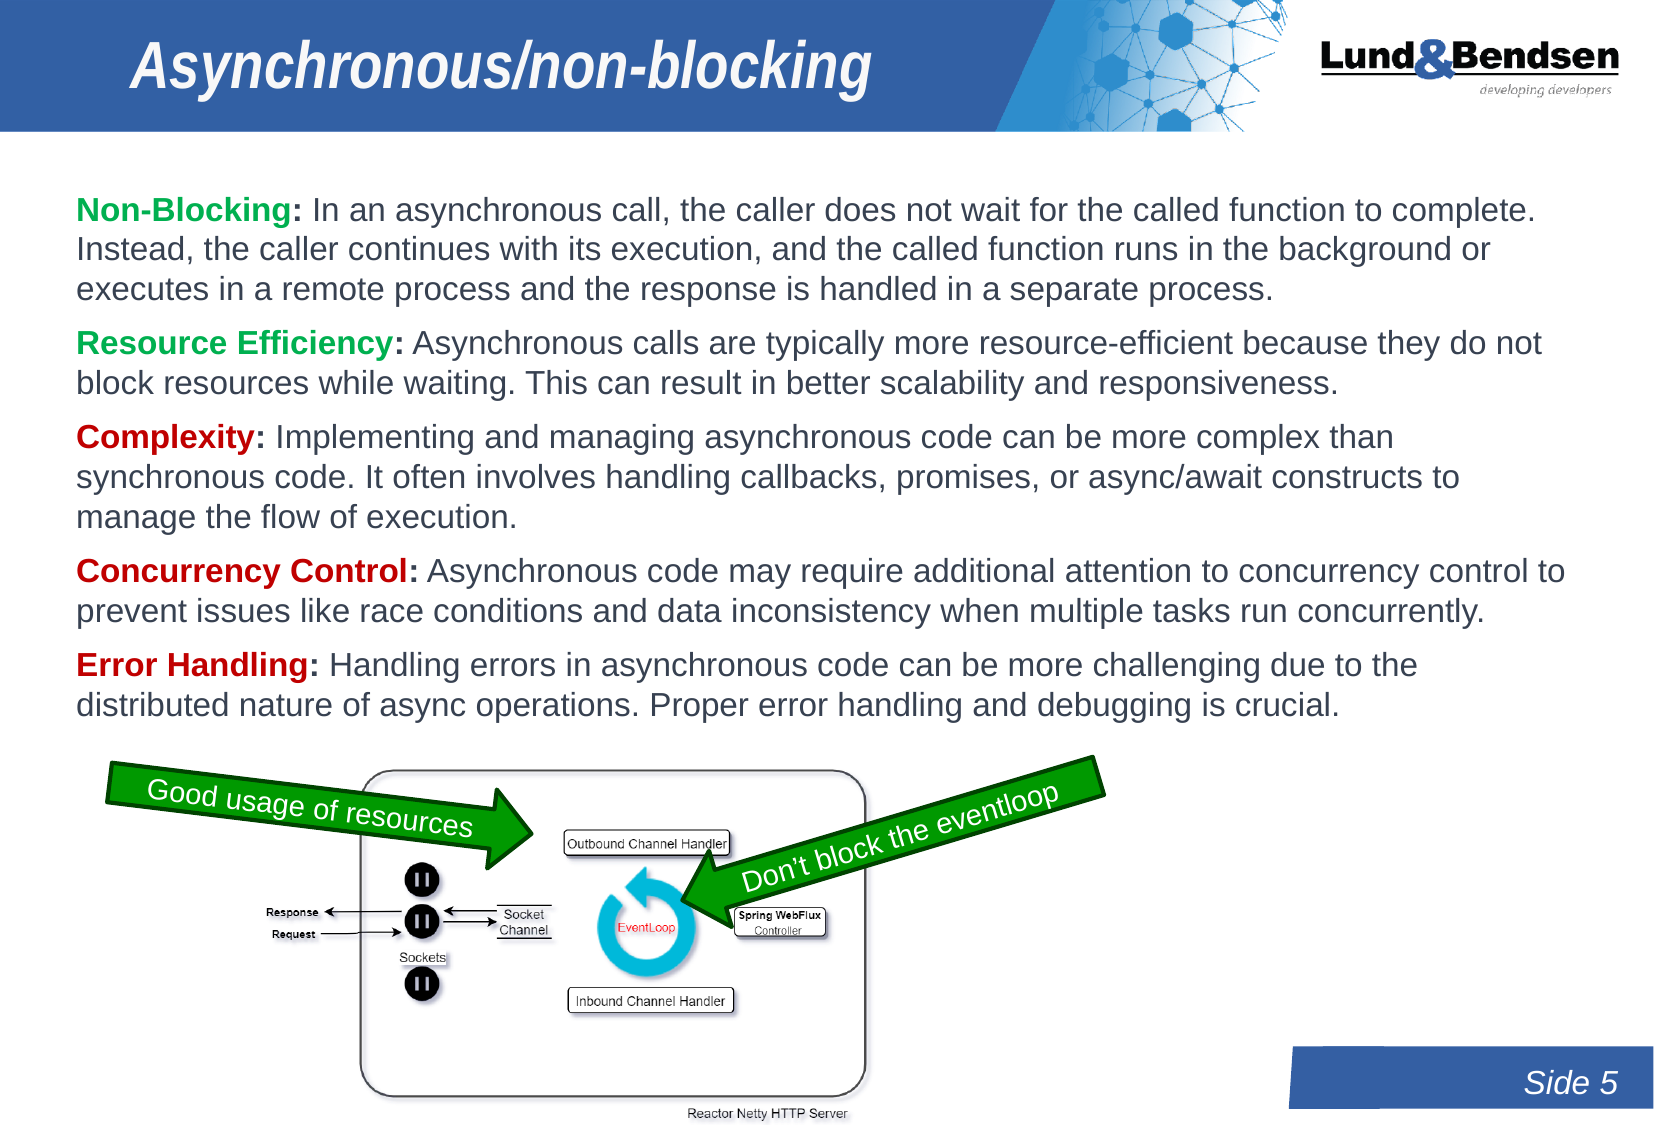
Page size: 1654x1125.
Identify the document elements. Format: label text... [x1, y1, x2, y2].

title Asynchronous/non-blocking [0, 0, 1004, 126]
picture [0, 0, 1650, 132]
text_box Don’t block the eventloop [892, 754, 1107, 861]
text_box Good usage of resources [105, 760, 251, 822]
list Non-Blocking: In an asynchronous call, the caller does not wait for the called function to complete. Instead, the caller continues with its execution, and the called function runs in the background or executes in a remote process and the response is handled in a separate process. Resource Efficiency: Asynchronous calls are typically more resource-efficient because they do not block resources while waiting. This can result in better scalability and responsiveness. Complexity: Implementing and managing asynchronous code can be more complex than synchronous code. It often involves handling callbacks, promises, or async/await constructs to manage the flow of execution. Concurrency Control: Asynchronous code may require additional attention to concurrency control to prevent issues like race conditions and data inconsistency when multiple tasks run concurrently. Error Handling: Handling errors in asynchronous code can be more challenging due to the distributed nature of async operations. Proper error handling and debugging is crucial. [59, 172, 1595, 792]
picture [256, 753, 888, 1125]
